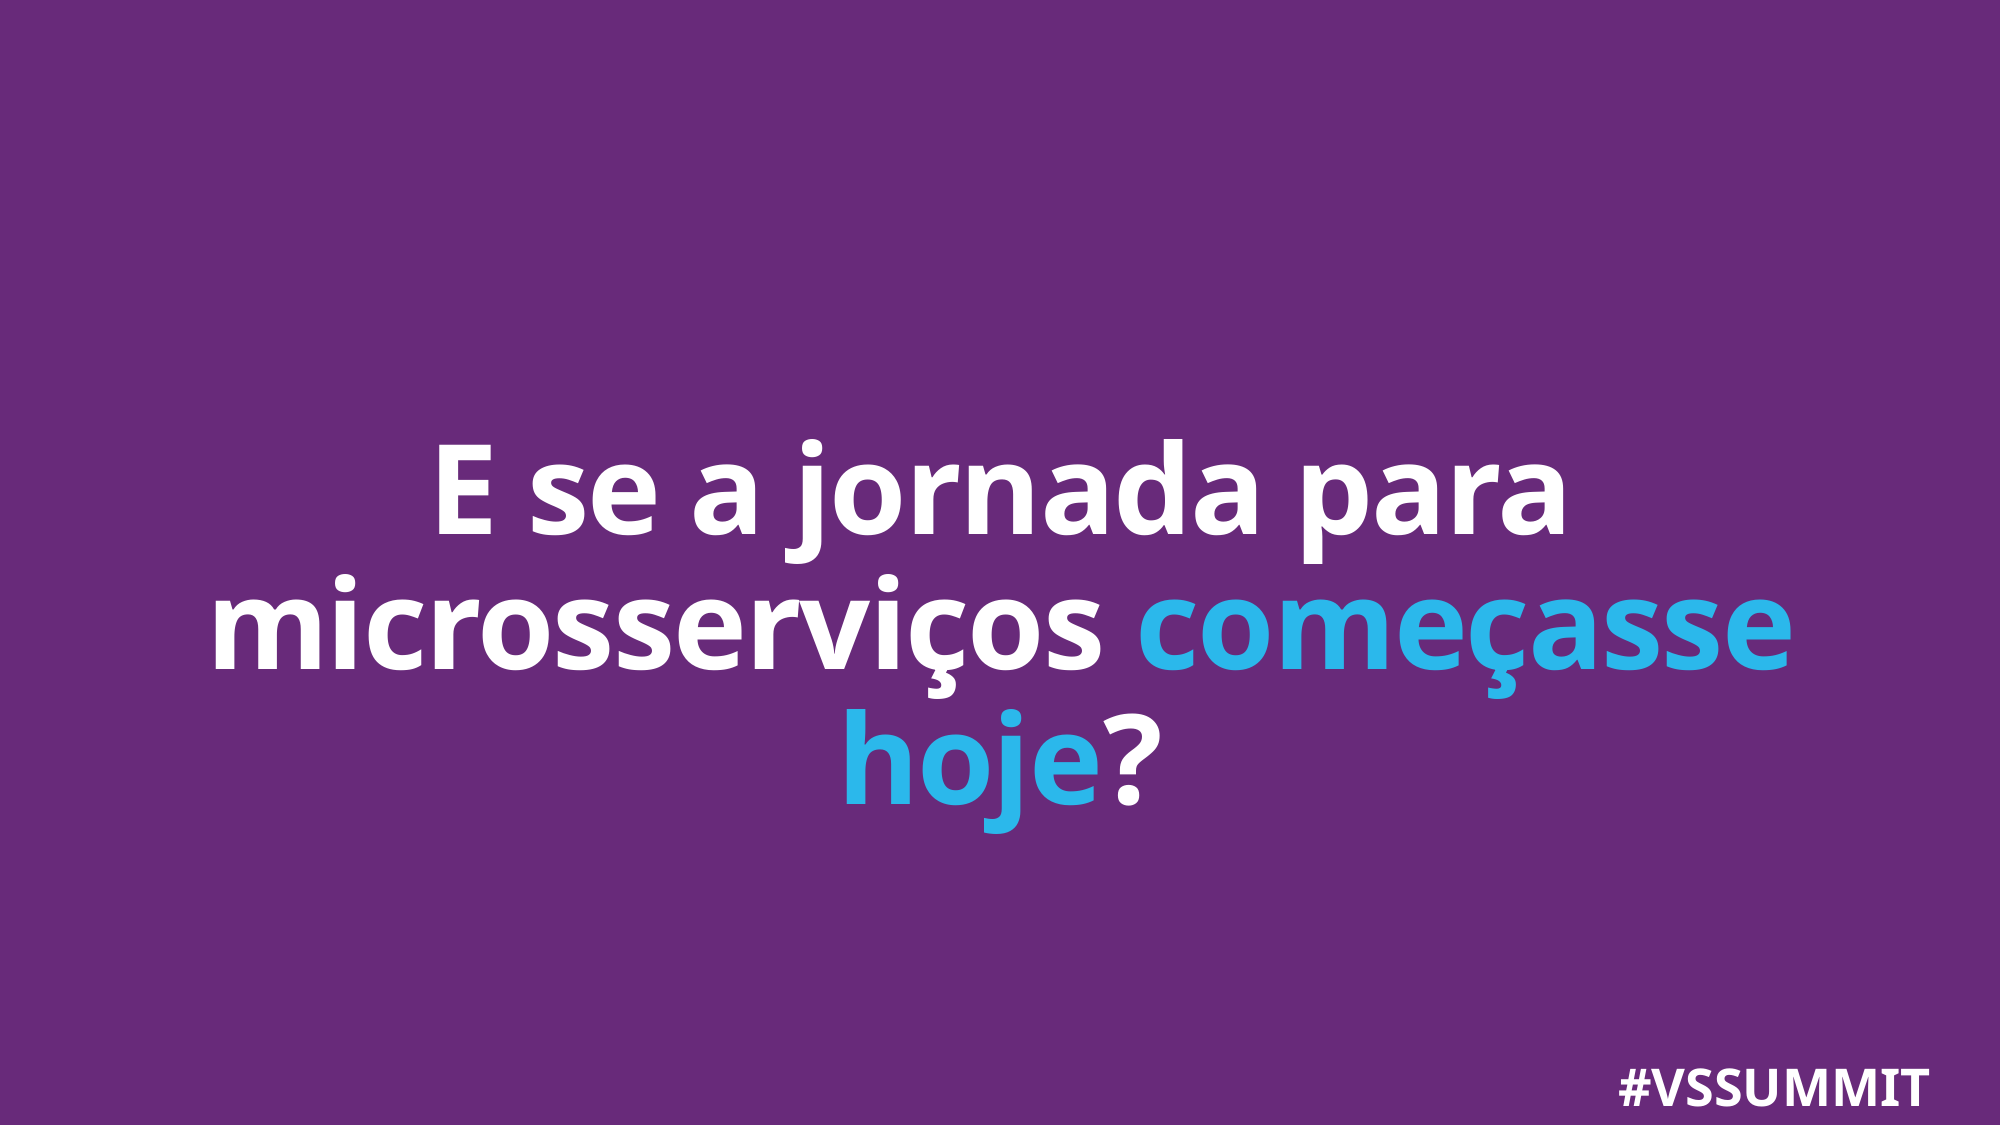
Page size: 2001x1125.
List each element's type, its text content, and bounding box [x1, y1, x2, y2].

title E se a jornada para microsserviços começasse hoje? [59, 415, 1941, 710]
text_box #VSSUMMIT [1603, 1046, 2000, 1124]
